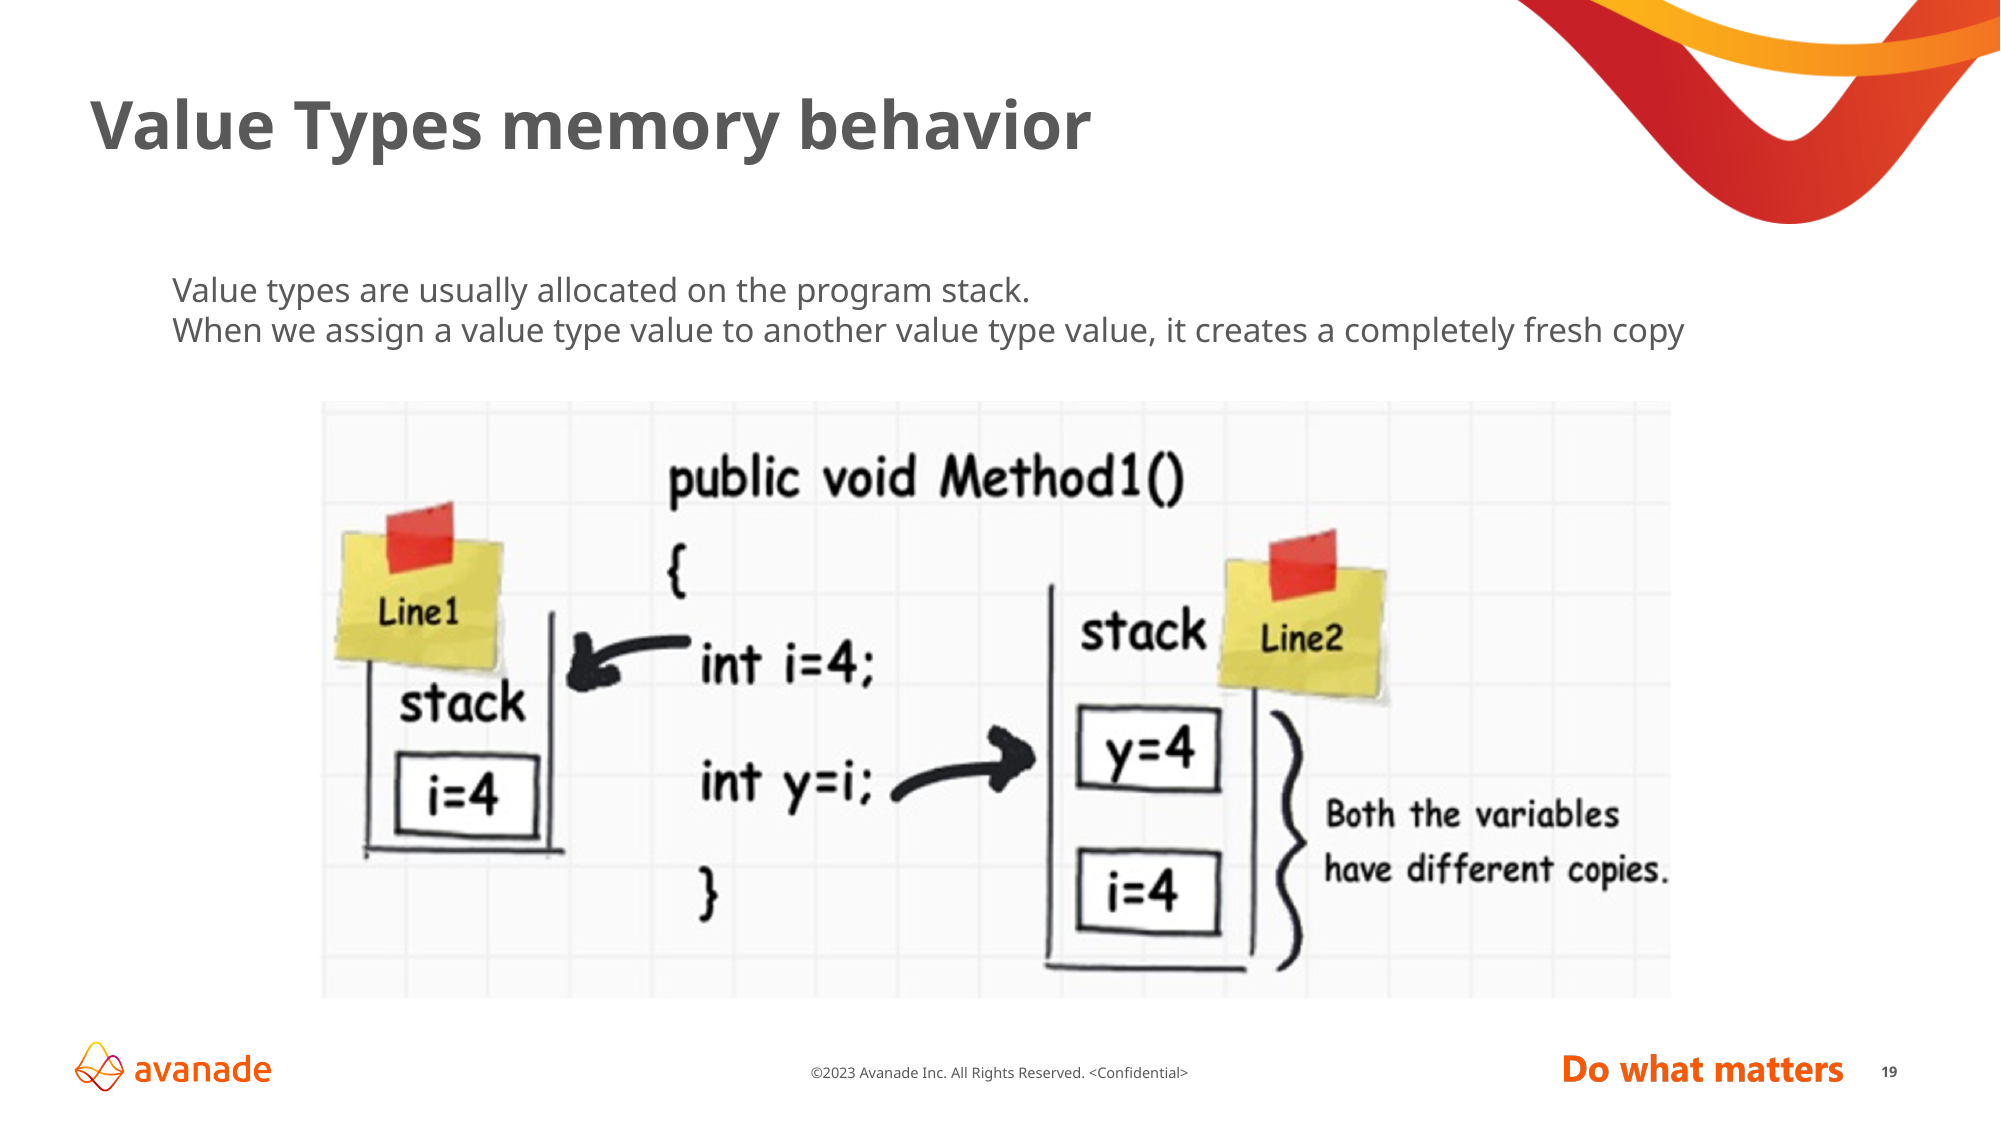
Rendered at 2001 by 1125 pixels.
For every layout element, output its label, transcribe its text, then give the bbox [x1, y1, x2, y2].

picture [315, 401, 1673, 1017]
picture [54, 1021, 300, 1112]
title Value Types memory behavior [75, 75, 1913, 175]
picture [1483, 0, 2000, 224]
slide_number 19 [1850, 1043, 1913, 1103]
text_box Value types are usually allocated on the program stack. When we assign a value type value to another value type value, it creates a completely fresh copy [157, 261, 1843, 357]
picture [1564, 1054, 1843, 1082]
